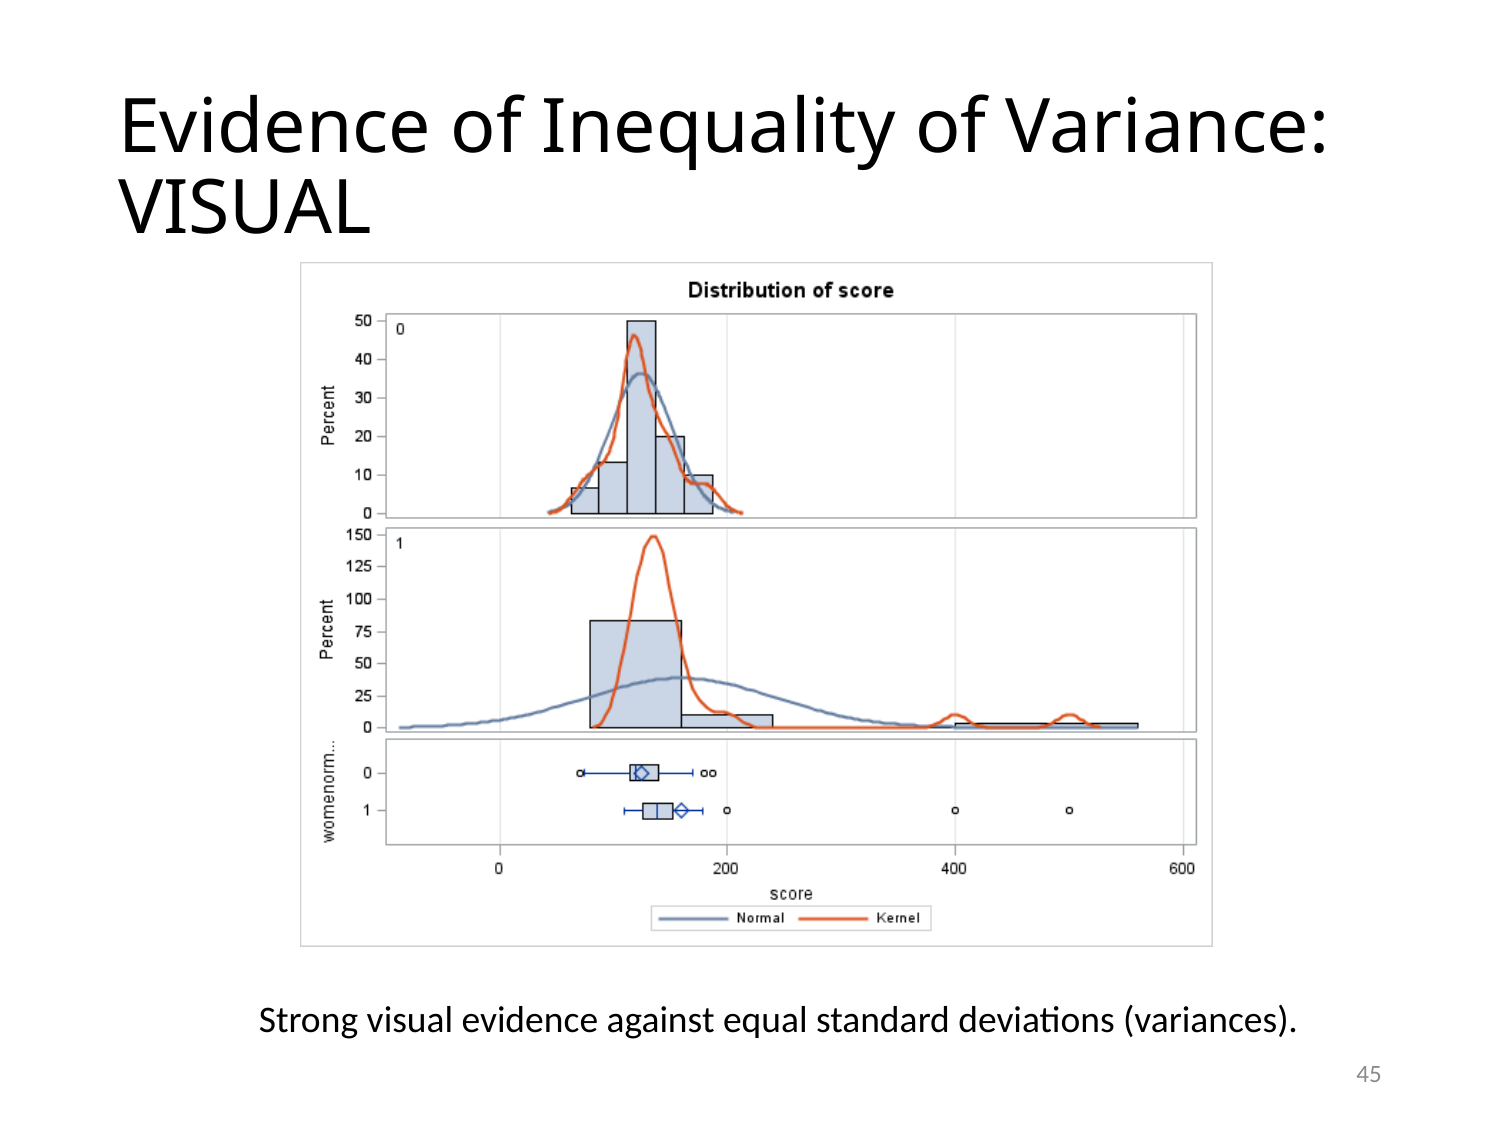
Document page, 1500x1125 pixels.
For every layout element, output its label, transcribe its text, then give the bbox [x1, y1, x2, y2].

slide_number 45 [1059, 1042, 1397, 1103]
picture [299, 262, 1213, 947]
text_box Strong visual evidence against equal standard deviations (variances). [129, 987, 1430, 1048]
title Evidence of Inequality of Variance: VISUAL [103, 59, 1397, 278]
